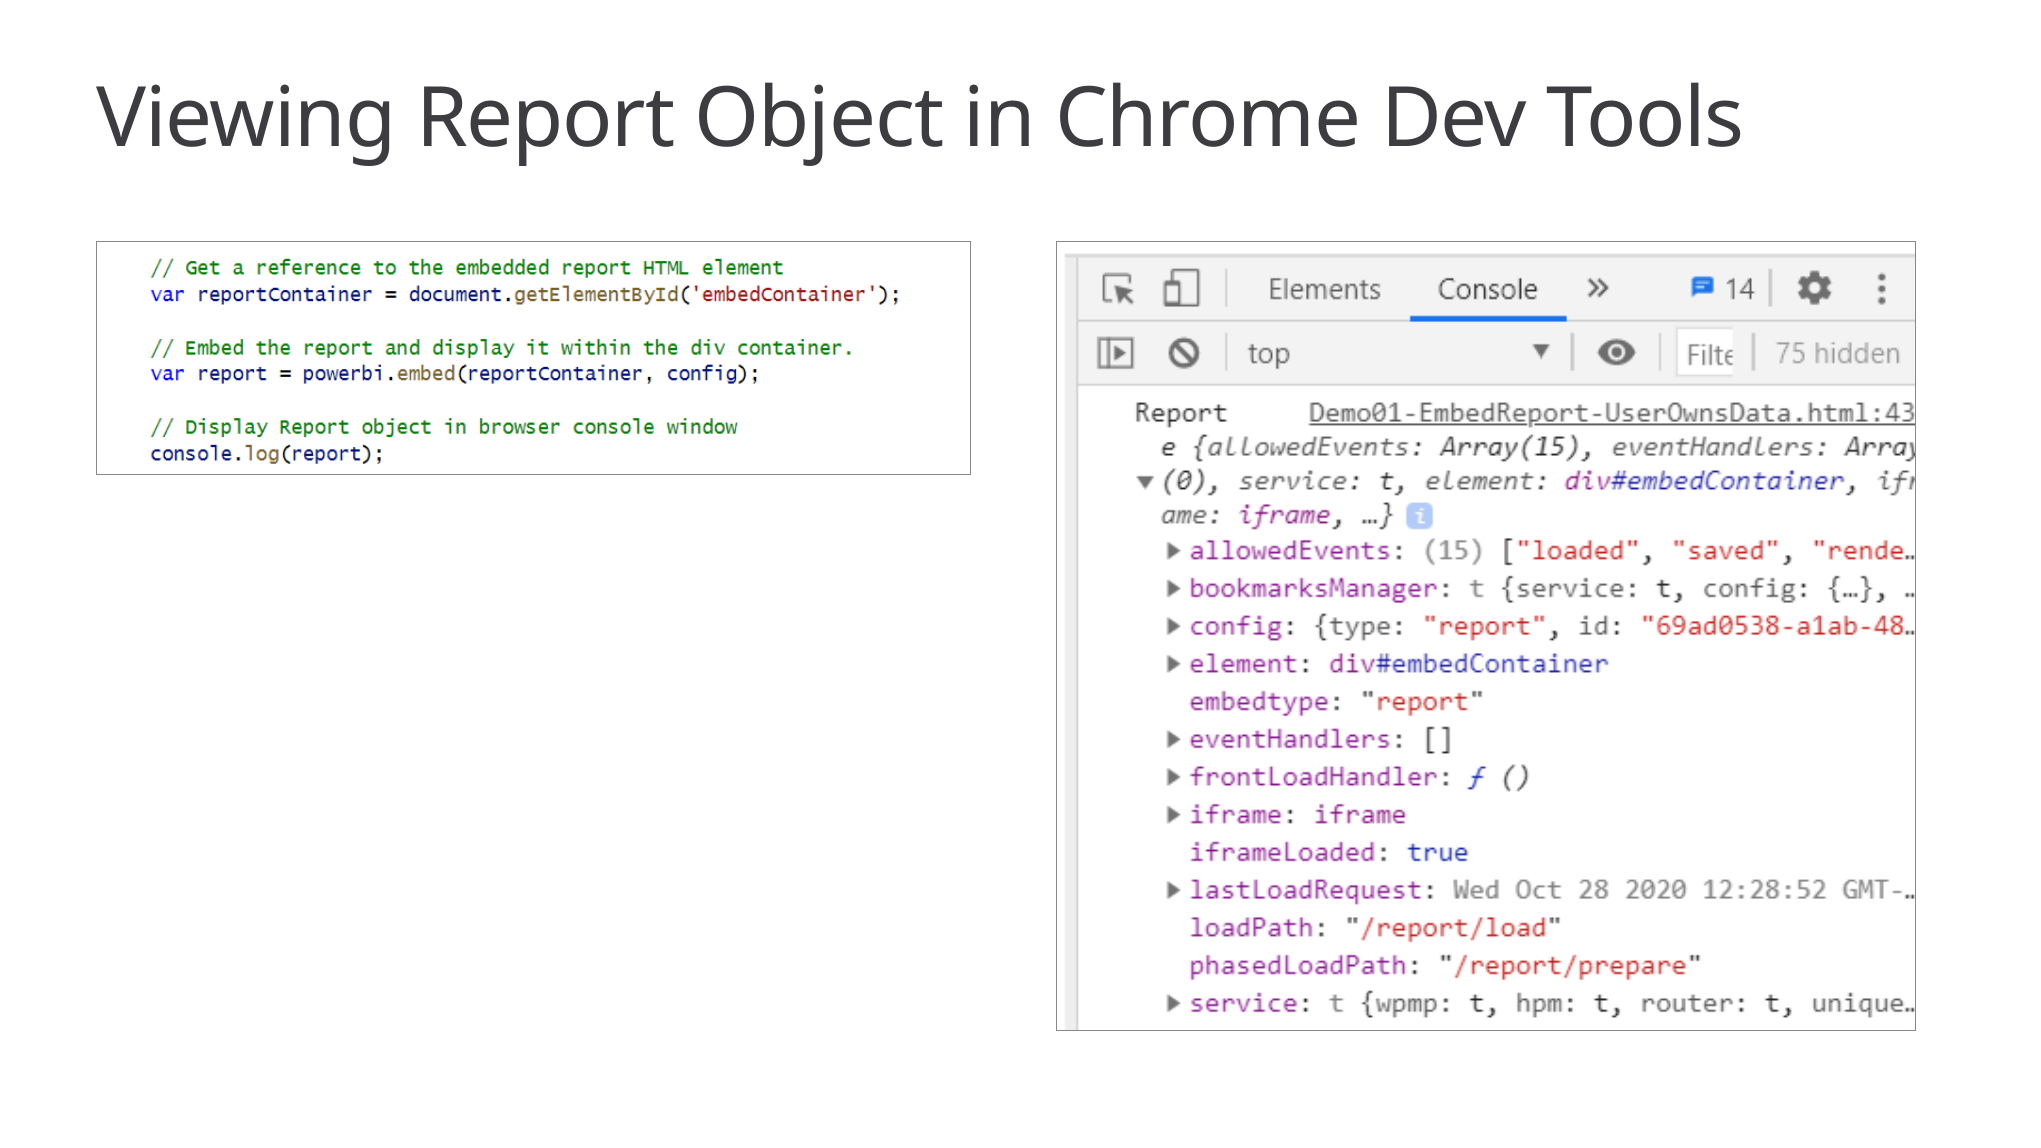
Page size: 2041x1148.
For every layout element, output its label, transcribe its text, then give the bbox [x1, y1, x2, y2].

title Viewing Report Object in Chrome Dev Tools [96, 75, 1941, 166]
picture [1056, 241, 1916, 1031]
picture [96, 241, 971, 475]
